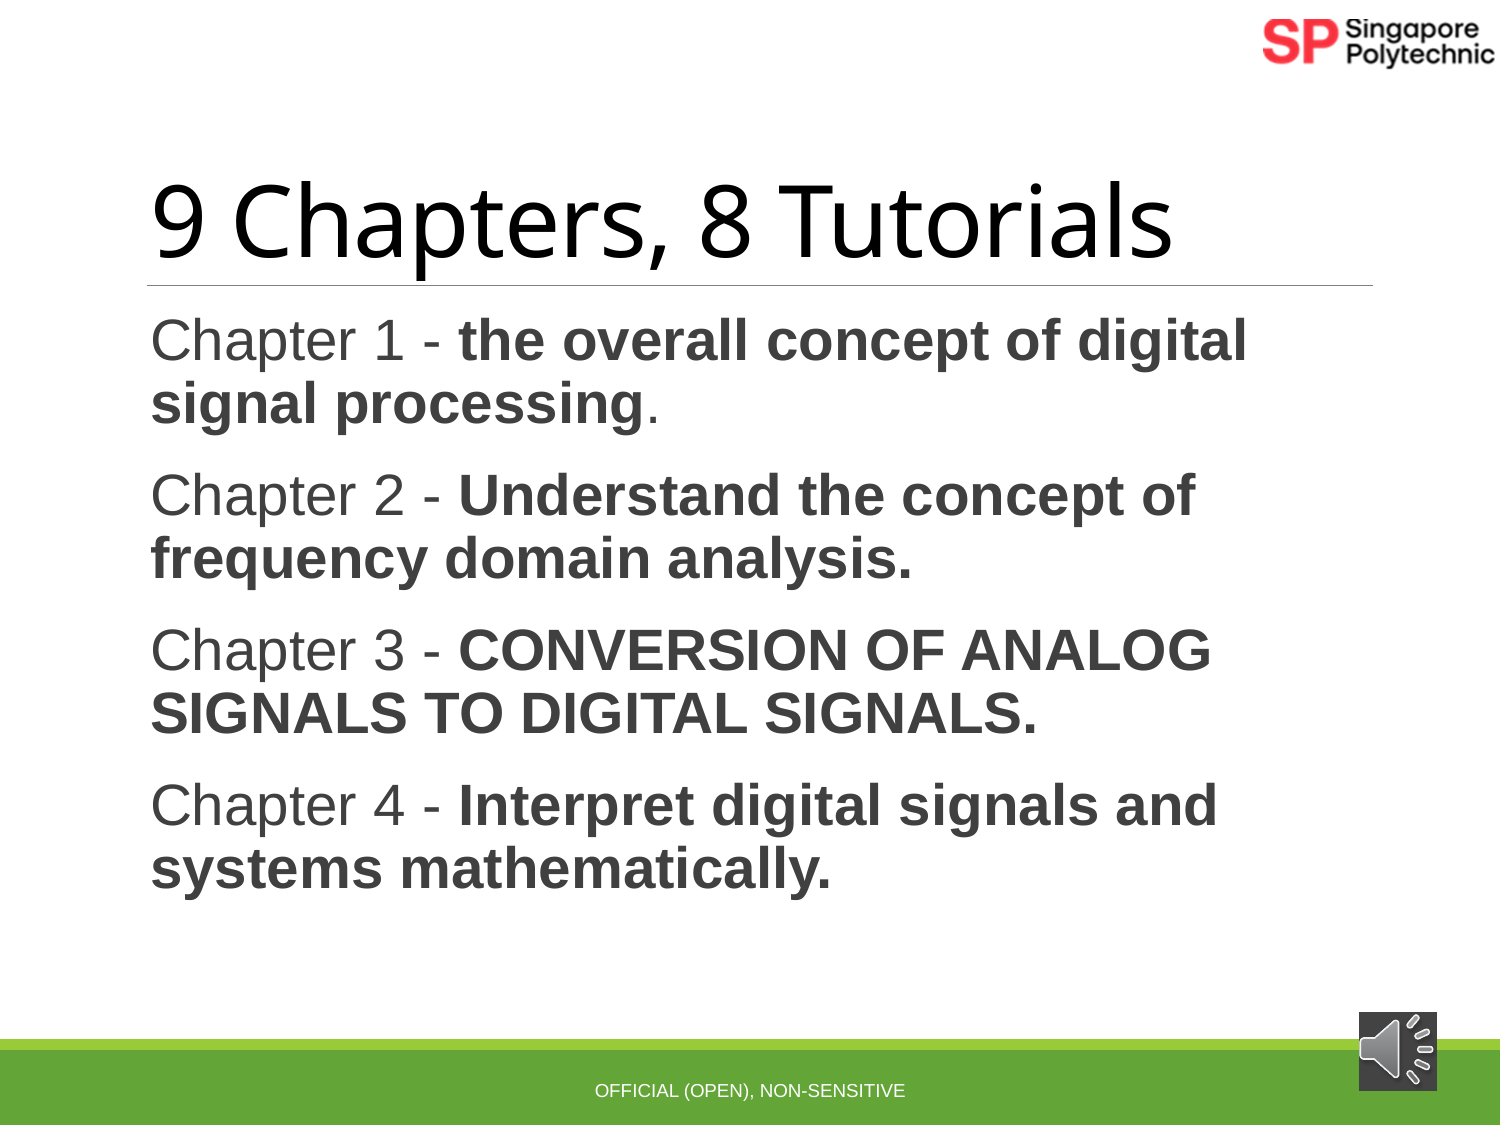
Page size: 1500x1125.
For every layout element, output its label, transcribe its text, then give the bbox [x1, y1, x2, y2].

list Chapter 1 - the overall concept of digital signal processing. Chapter 2 - Understand the concept of frequency domain analysis. Chapter 3 - Conversion of Analog Signals to Digital Signals. Chapter 4 - Interpret digital signals and systems mathematically. [135, 302, 1373, 963]
picture [1263, 19, 1496, 72]
picture [1357, 1010, 1439, 1092]
title 9 Chapters, 8 Tutorials [135, 47, 1373, 285]
footer Official (Open), Non-sensitive [453, 1059, 1047, 1120]
